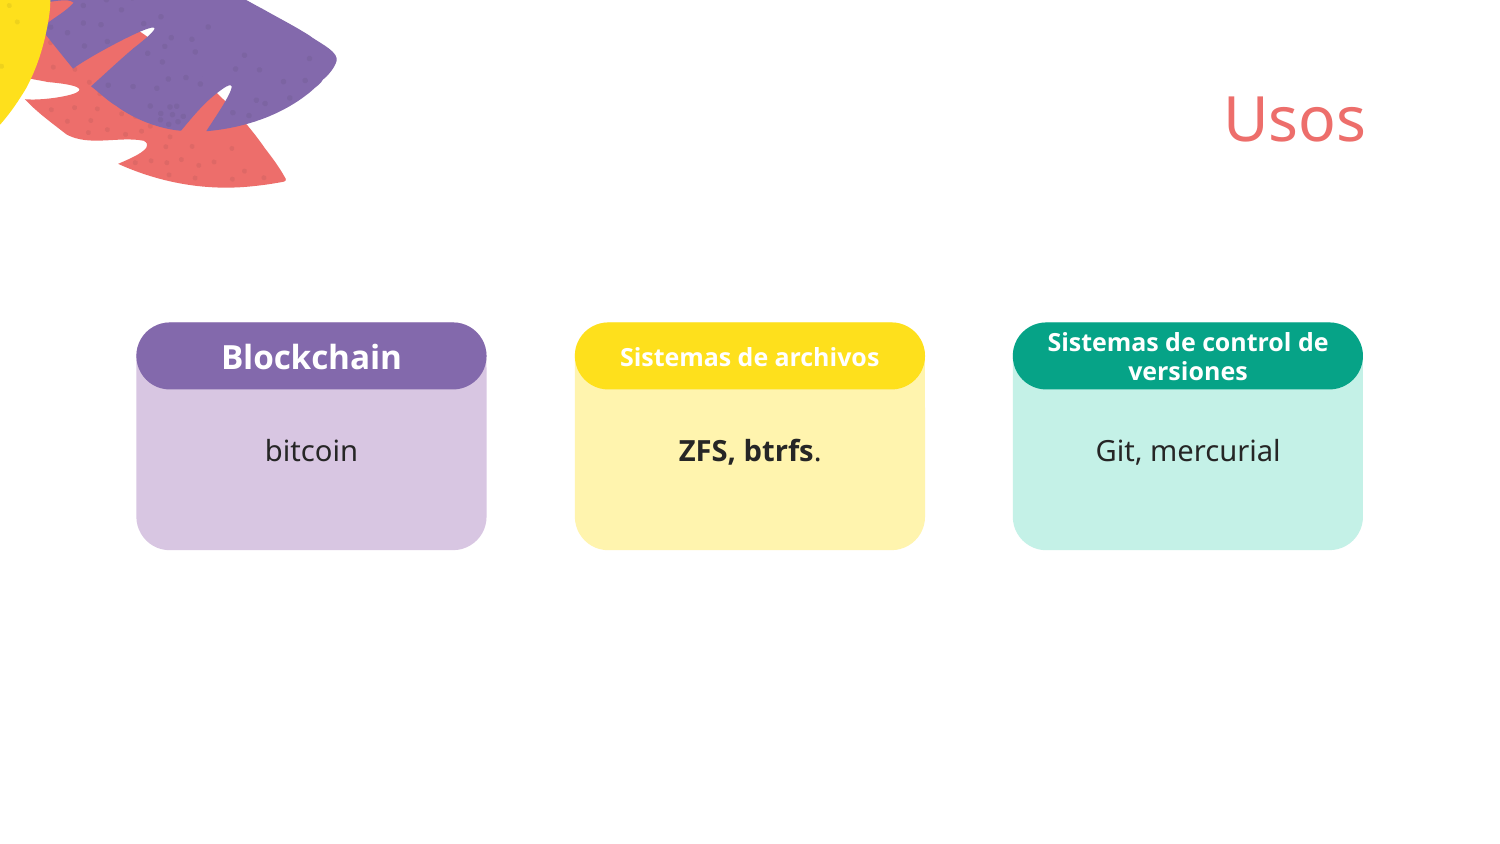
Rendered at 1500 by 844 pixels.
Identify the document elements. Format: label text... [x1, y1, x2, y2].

subtitle bitcoin [144, 417, 479, 519]
text_box [574, 359, 926, 551]
subtitle ZFS, btrfs. [583, 417, 917, 519]
text_box [1012, 360, 1363, 551]
text_box [1012, 322, 1363, 390]
text_box [574, 322, 926, 390]
text_box [136, 362, 487, 551]
title Usos [118, 63, 1382, 165]
text_box [136, 322, 487, 390]
subtitle Sistemas de control de versiones [1021, 334, 1356, 377]
subtitle Blockchain [144, 334, 479, 377]
subtitle Sistemas de archivos [583, 334, 917, 377]
subtitle Git, mercurial [1021, 417, 1356, 519]
